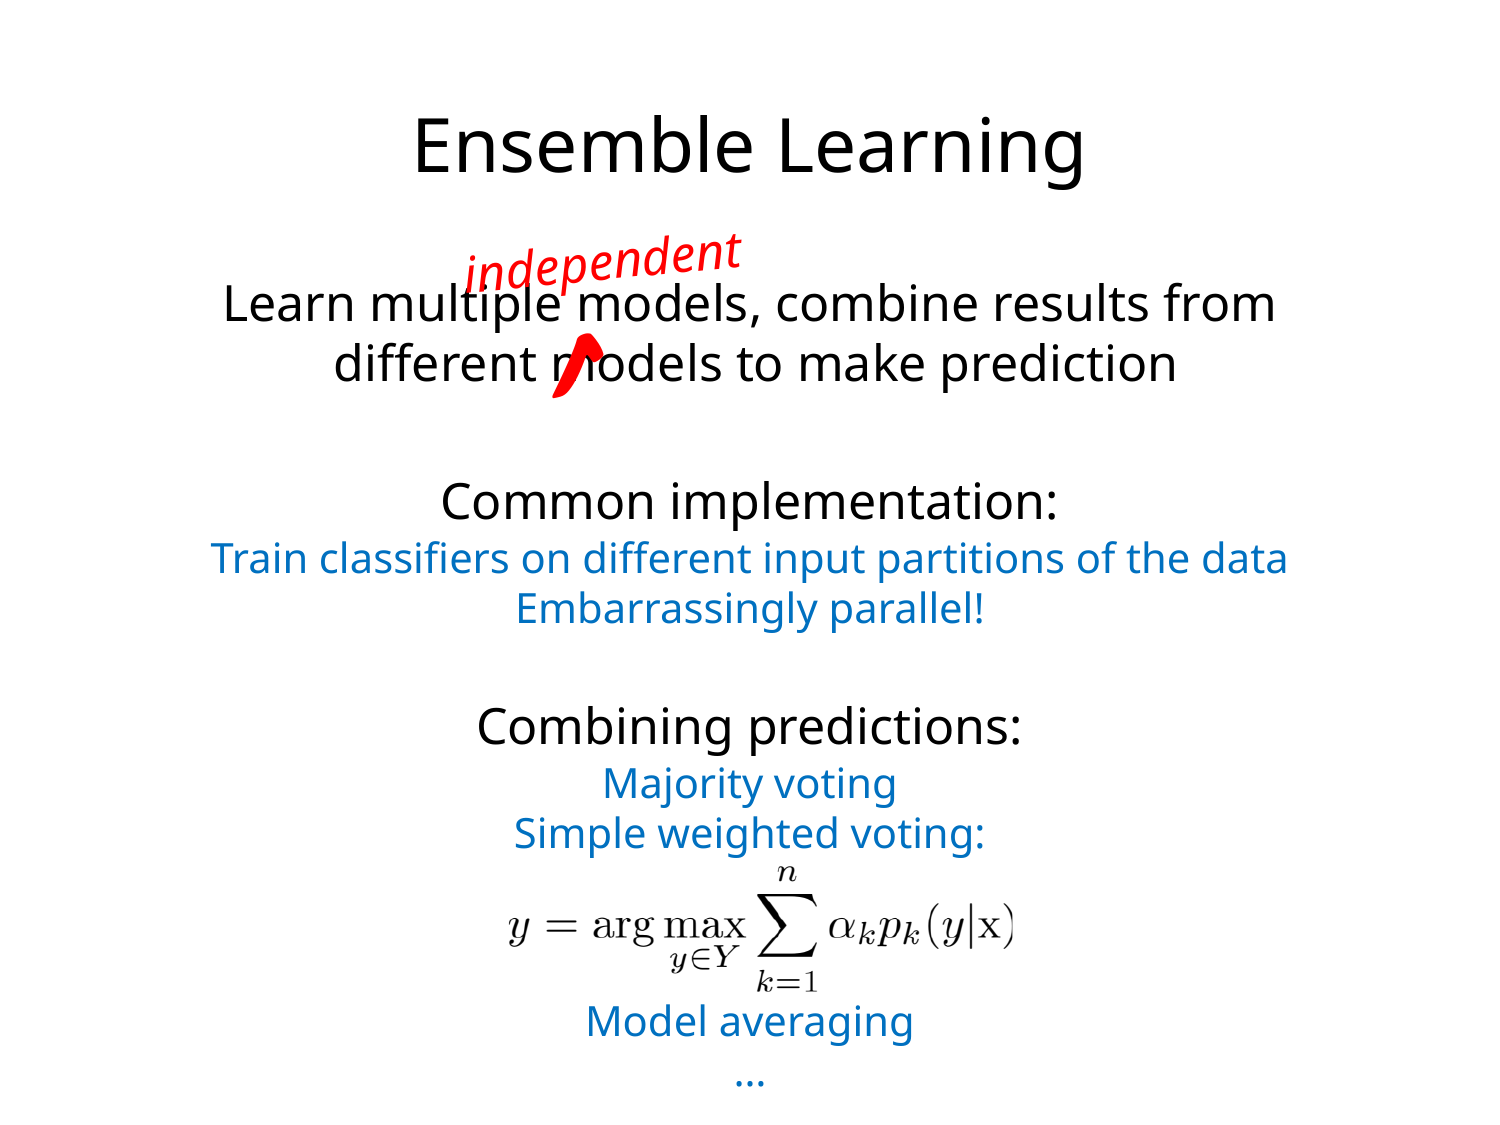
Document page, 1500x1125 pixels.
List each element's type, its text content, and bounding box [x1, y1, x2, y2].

text_box Common implementation: [0, 462, 1500, 524]
picture [508, 865, 1013, 992]
text_box Learn multiple models, combine results from different models to make prediction [0, 263, 563, 399]
text_box Majority voting Simple weighted voting: [0, 749, 1500, 865]
text_box independent [362, 199, 843, 321]
text_box Model averaging … [0, 987, 1500, 1103]
text_box ✔ [504, 297, 649, 449]
text_box Ensemble Learning [0, 90, 1500, 203]
text_box Learn multiple models, combine results from different models to make prediction [617, 263, 1500, 399]
text_box Combining predictions: [0, 687, 1500, 749]
text_box Train classifiers on different input partitions of the data Embarrassingly parallel! [0, 524, 1500, 640]
